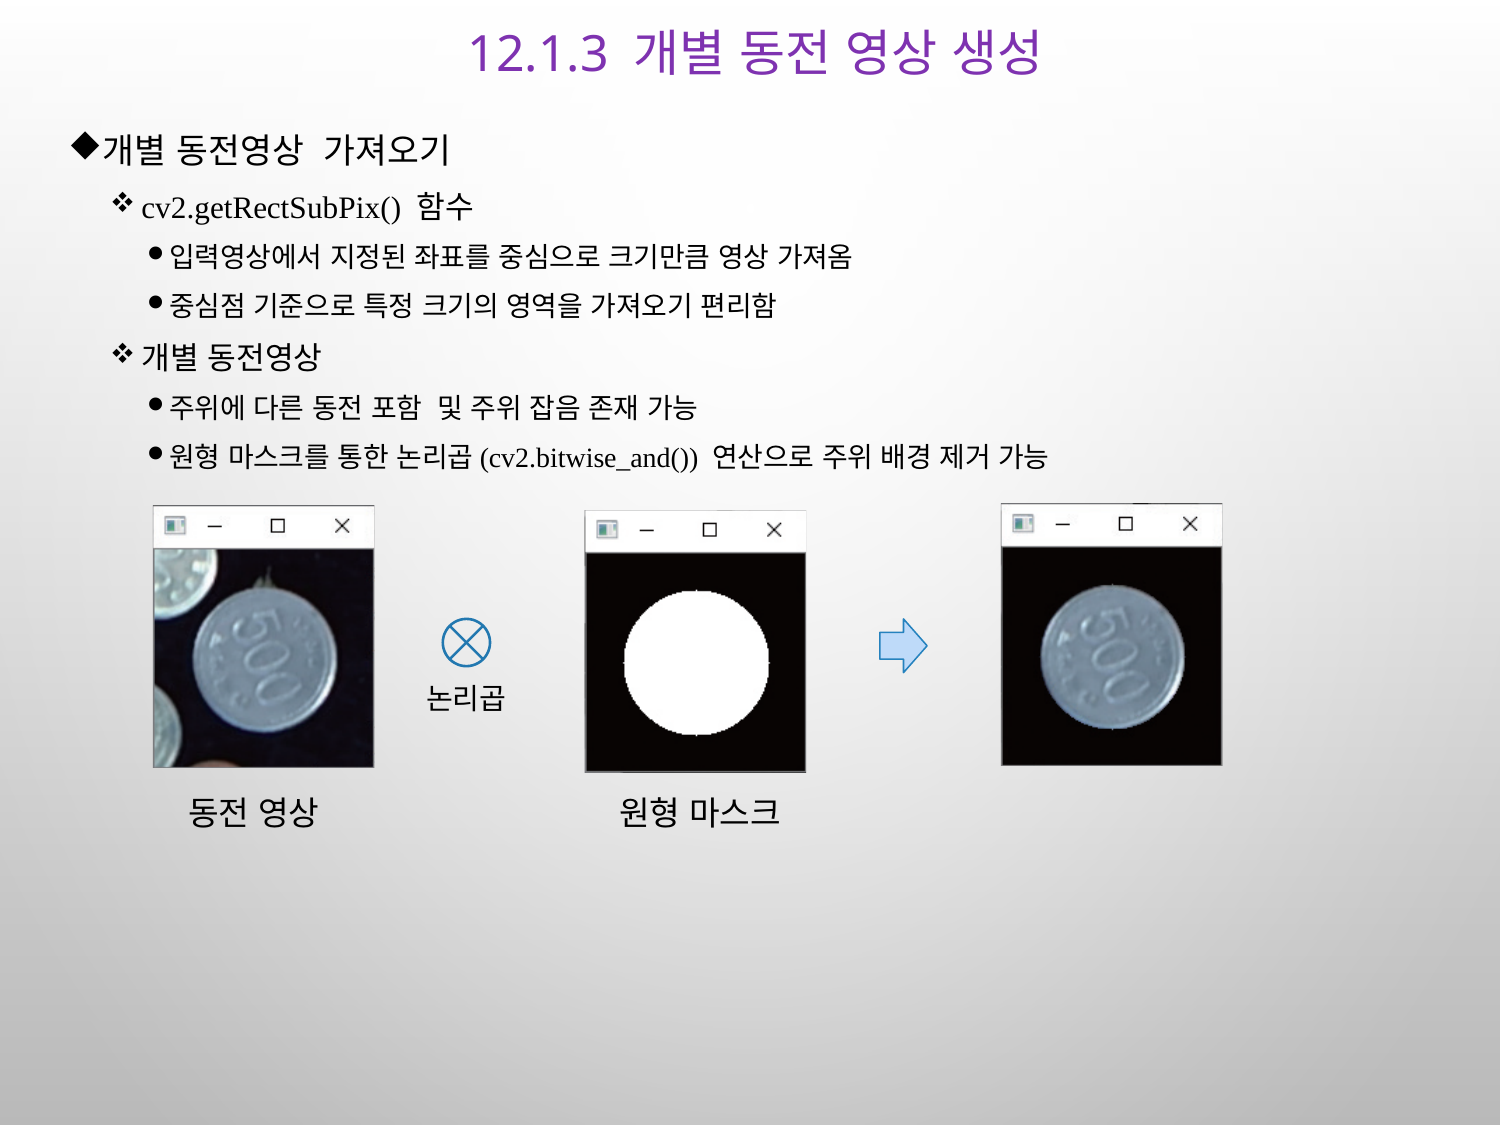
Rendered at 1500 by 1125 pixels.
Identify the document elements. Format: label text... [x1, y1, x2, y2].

title 12.1.3 개별 동전 영상 생성 [53, 4, 1459, 107]
picture [0, 0, 1500, 1125]
text_box 동전 영상 [173, 784, 335, 839]
list 개별 동전영상 가져오기 cv2.getRectSubPix() 함수 입력영상에서 지정된 좌표를 중심으로 크기만큼 영상 가져옴 중심점 기준으로 특정 크기의 영역을 가져오기 편리함 개별 동전영상 주위에 다른 동전 포함 및 주위 잡음 존재 가능 원형 마스크를 통한 논리곱(cv2.bitwise_and()) 연산으로 주위 배경 제거 가능 [53, 113, 1459, 1102]
text_box [879, 618, 928, 674]
text_box 논리곱 [411, 672, 522, 723]
text_box 원형 마스크 [604, 784, 806, 839]
text_box [441, 617, 492, 668]
